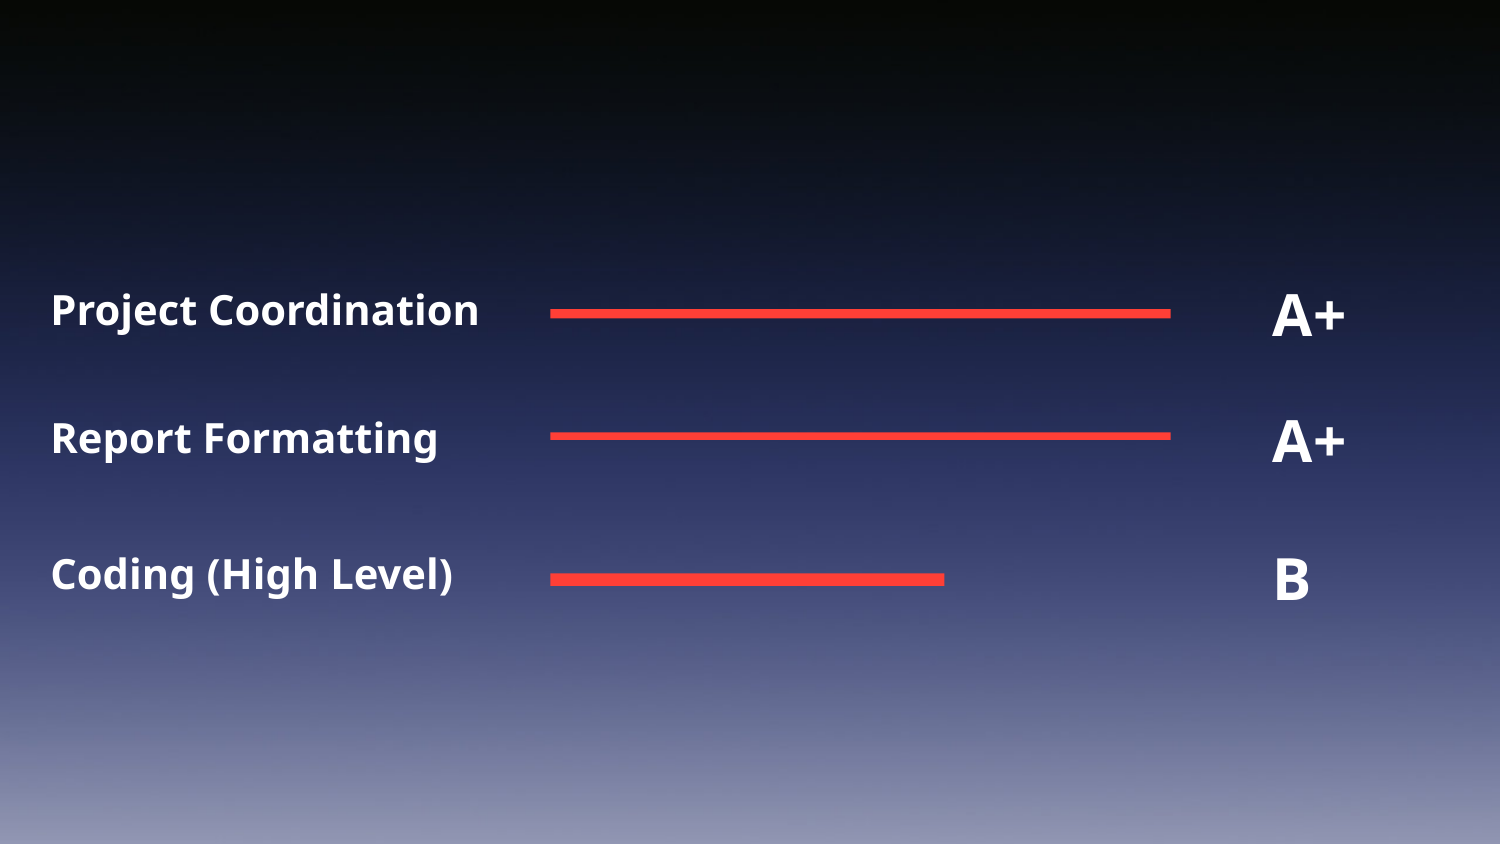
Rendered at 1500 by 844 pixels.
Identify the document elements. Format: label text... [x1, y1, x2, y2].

text_box [548, 571, 947, 588]
text_box A+ [1258, 397, 1500, 482]
text_box B [1258, 535, 1500, 620]
text_box [548, 307, 1173, 320]
text_box A+ [1258, 270, 1500, 356]
text_box Coding (High Level) [35, 540, 708, 606]
text_box Report Formatting [35, 404, 708, 470]
text_box Project Coordination [35, 276, 708, 342]
text_box [548, 430, 1173, 442]
picture [0, 0, 1500, 844]
